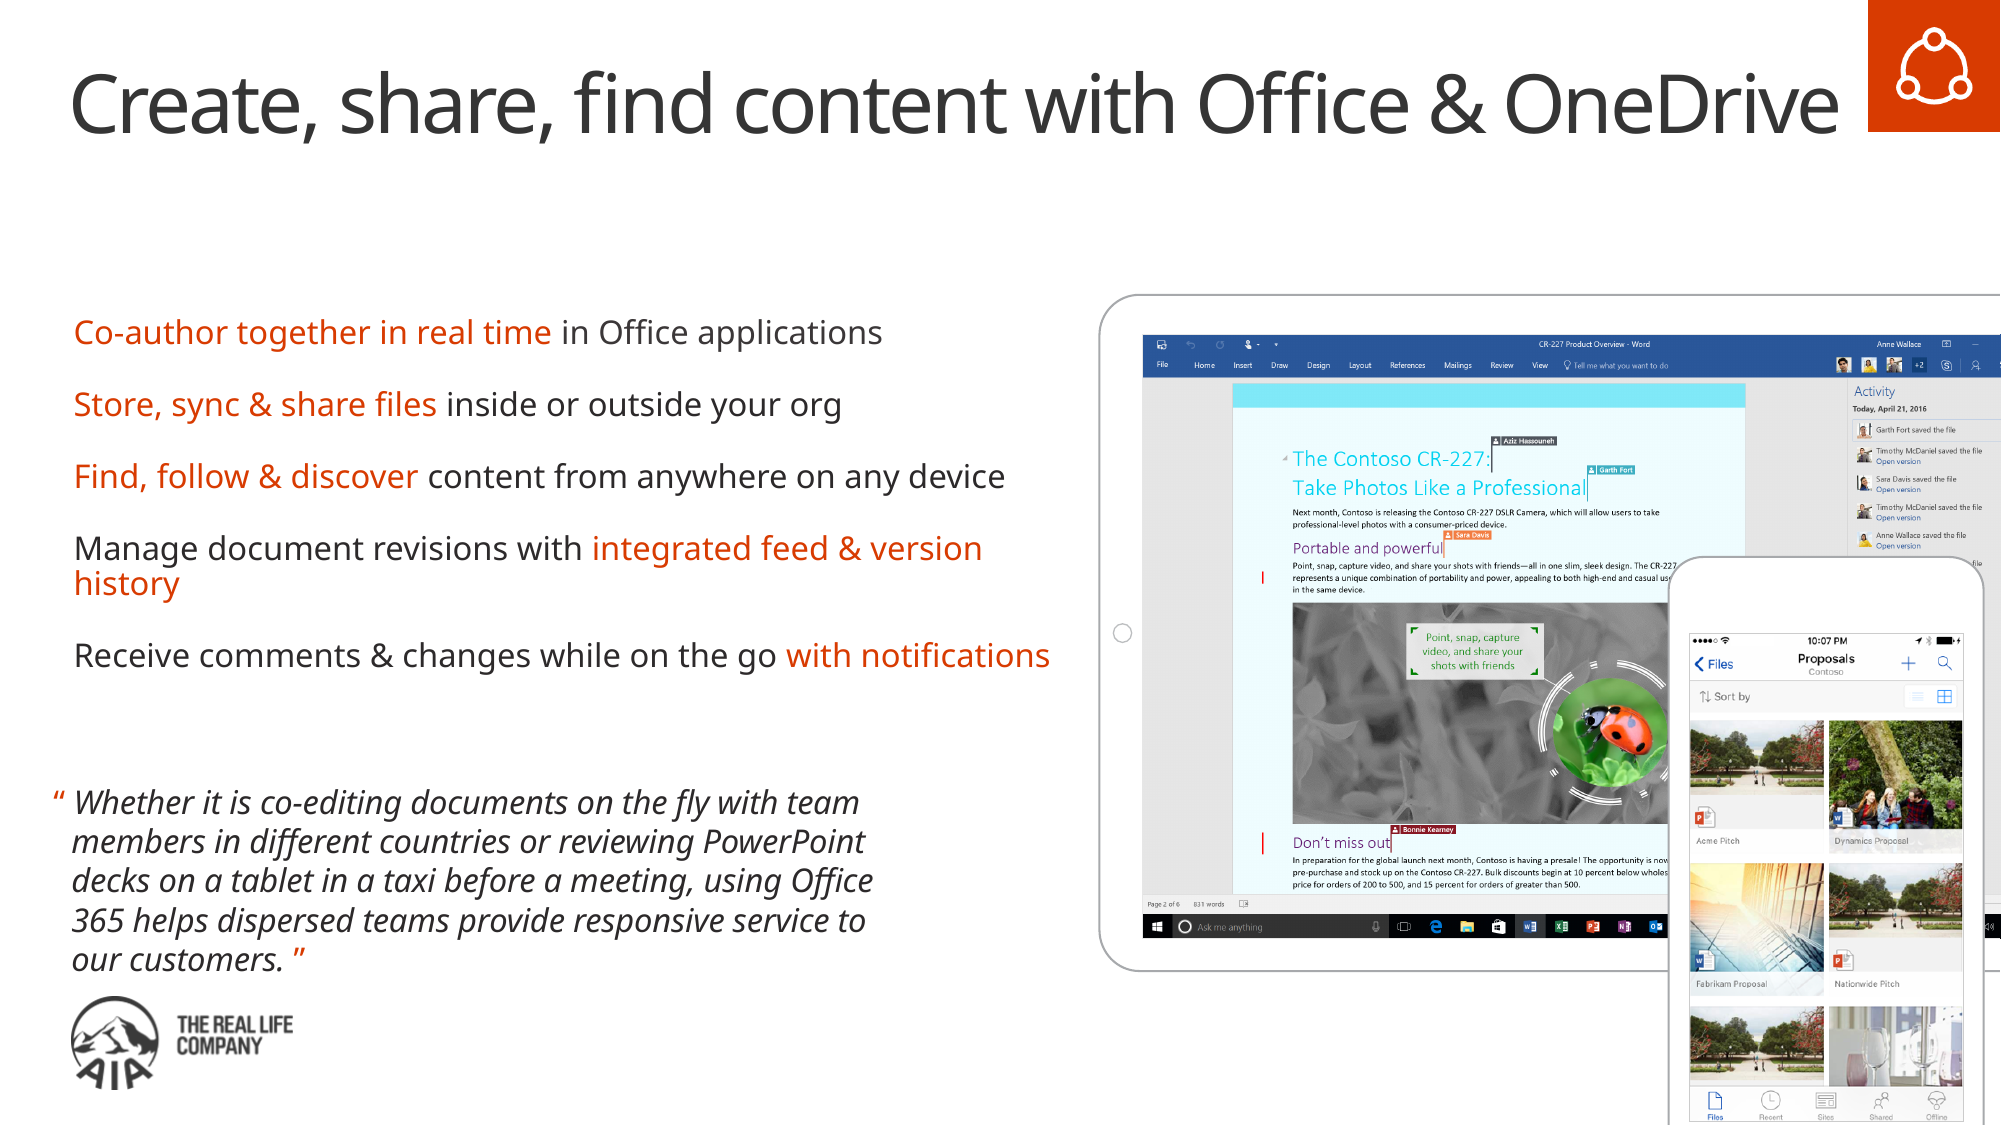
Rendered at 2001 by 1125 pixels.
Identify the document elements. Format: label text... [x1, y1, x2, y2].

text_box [1668, 556, 1985, 1125]
picture [71, 996, 296, 1091]
picture [1868, 0, 2000, 132]
title Create, share, find content with Office & OneDrive [44, 48, 1957, 181]
text_box Co-author together in real time in Office applications Store, sync & share files inside or outside your org Find, follow & discover content from anywhere on any device Manage document revisions with integrated feed & version history Receive comments & changes while on the go with notifications [58, 308, 1099, 899]
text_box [1099, 294, 2000, 972]
text_box “ Whether it is co-editing documents on the fly with team members in different countries or reviewing PowerPoint decks on a tablet in a taxi before a meeting, using Office 365 helps dispersed teams provide responsive service to our customers. ” [53, 781, 894, 978]
